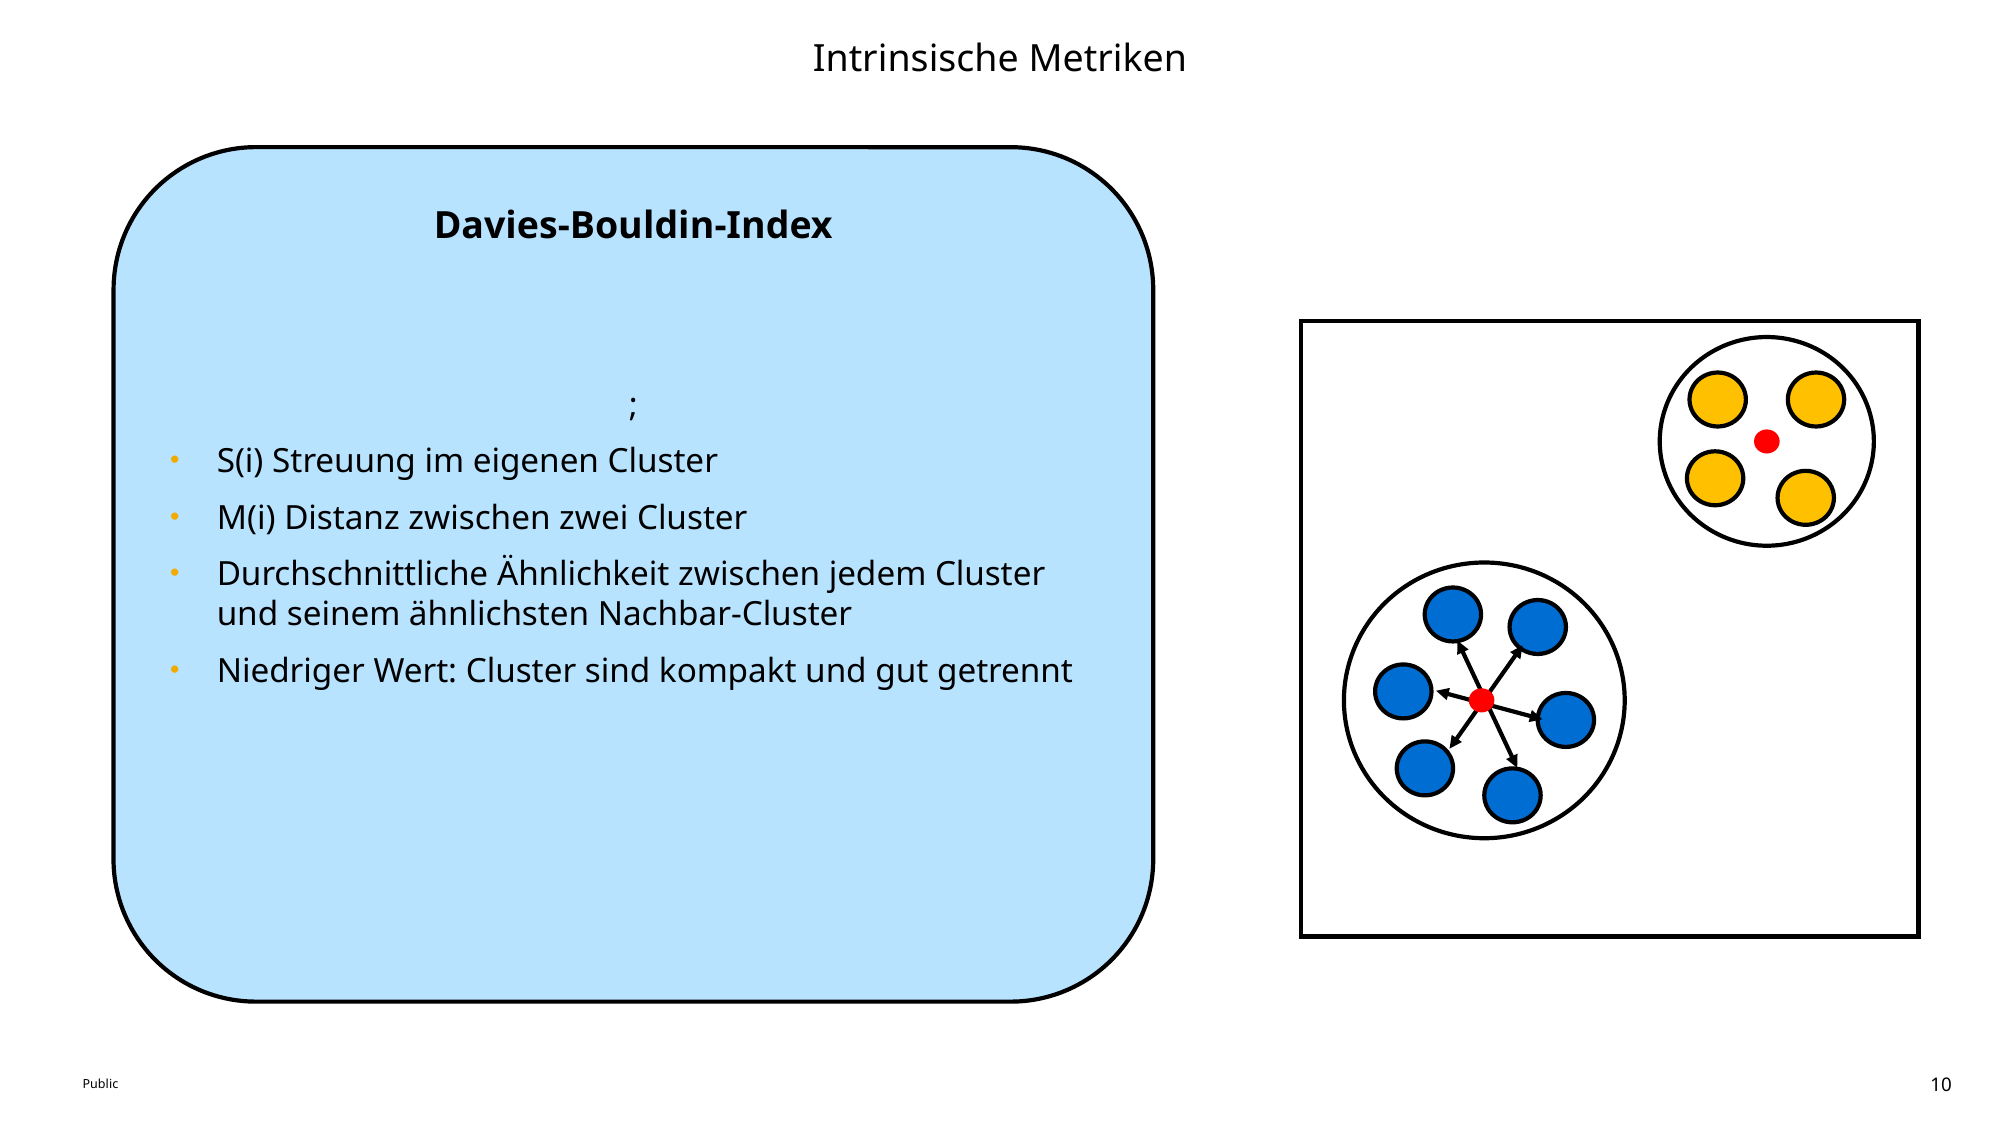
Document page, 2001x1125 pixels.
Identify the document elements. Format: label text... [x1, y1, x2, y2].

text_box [1343, 562, 1625, 839]
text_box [1659, 336, 1875, 546]
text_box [1301, 320, 1919, 937]
text_box Intrinsische Metriken [812, 34, 1188, 80]
